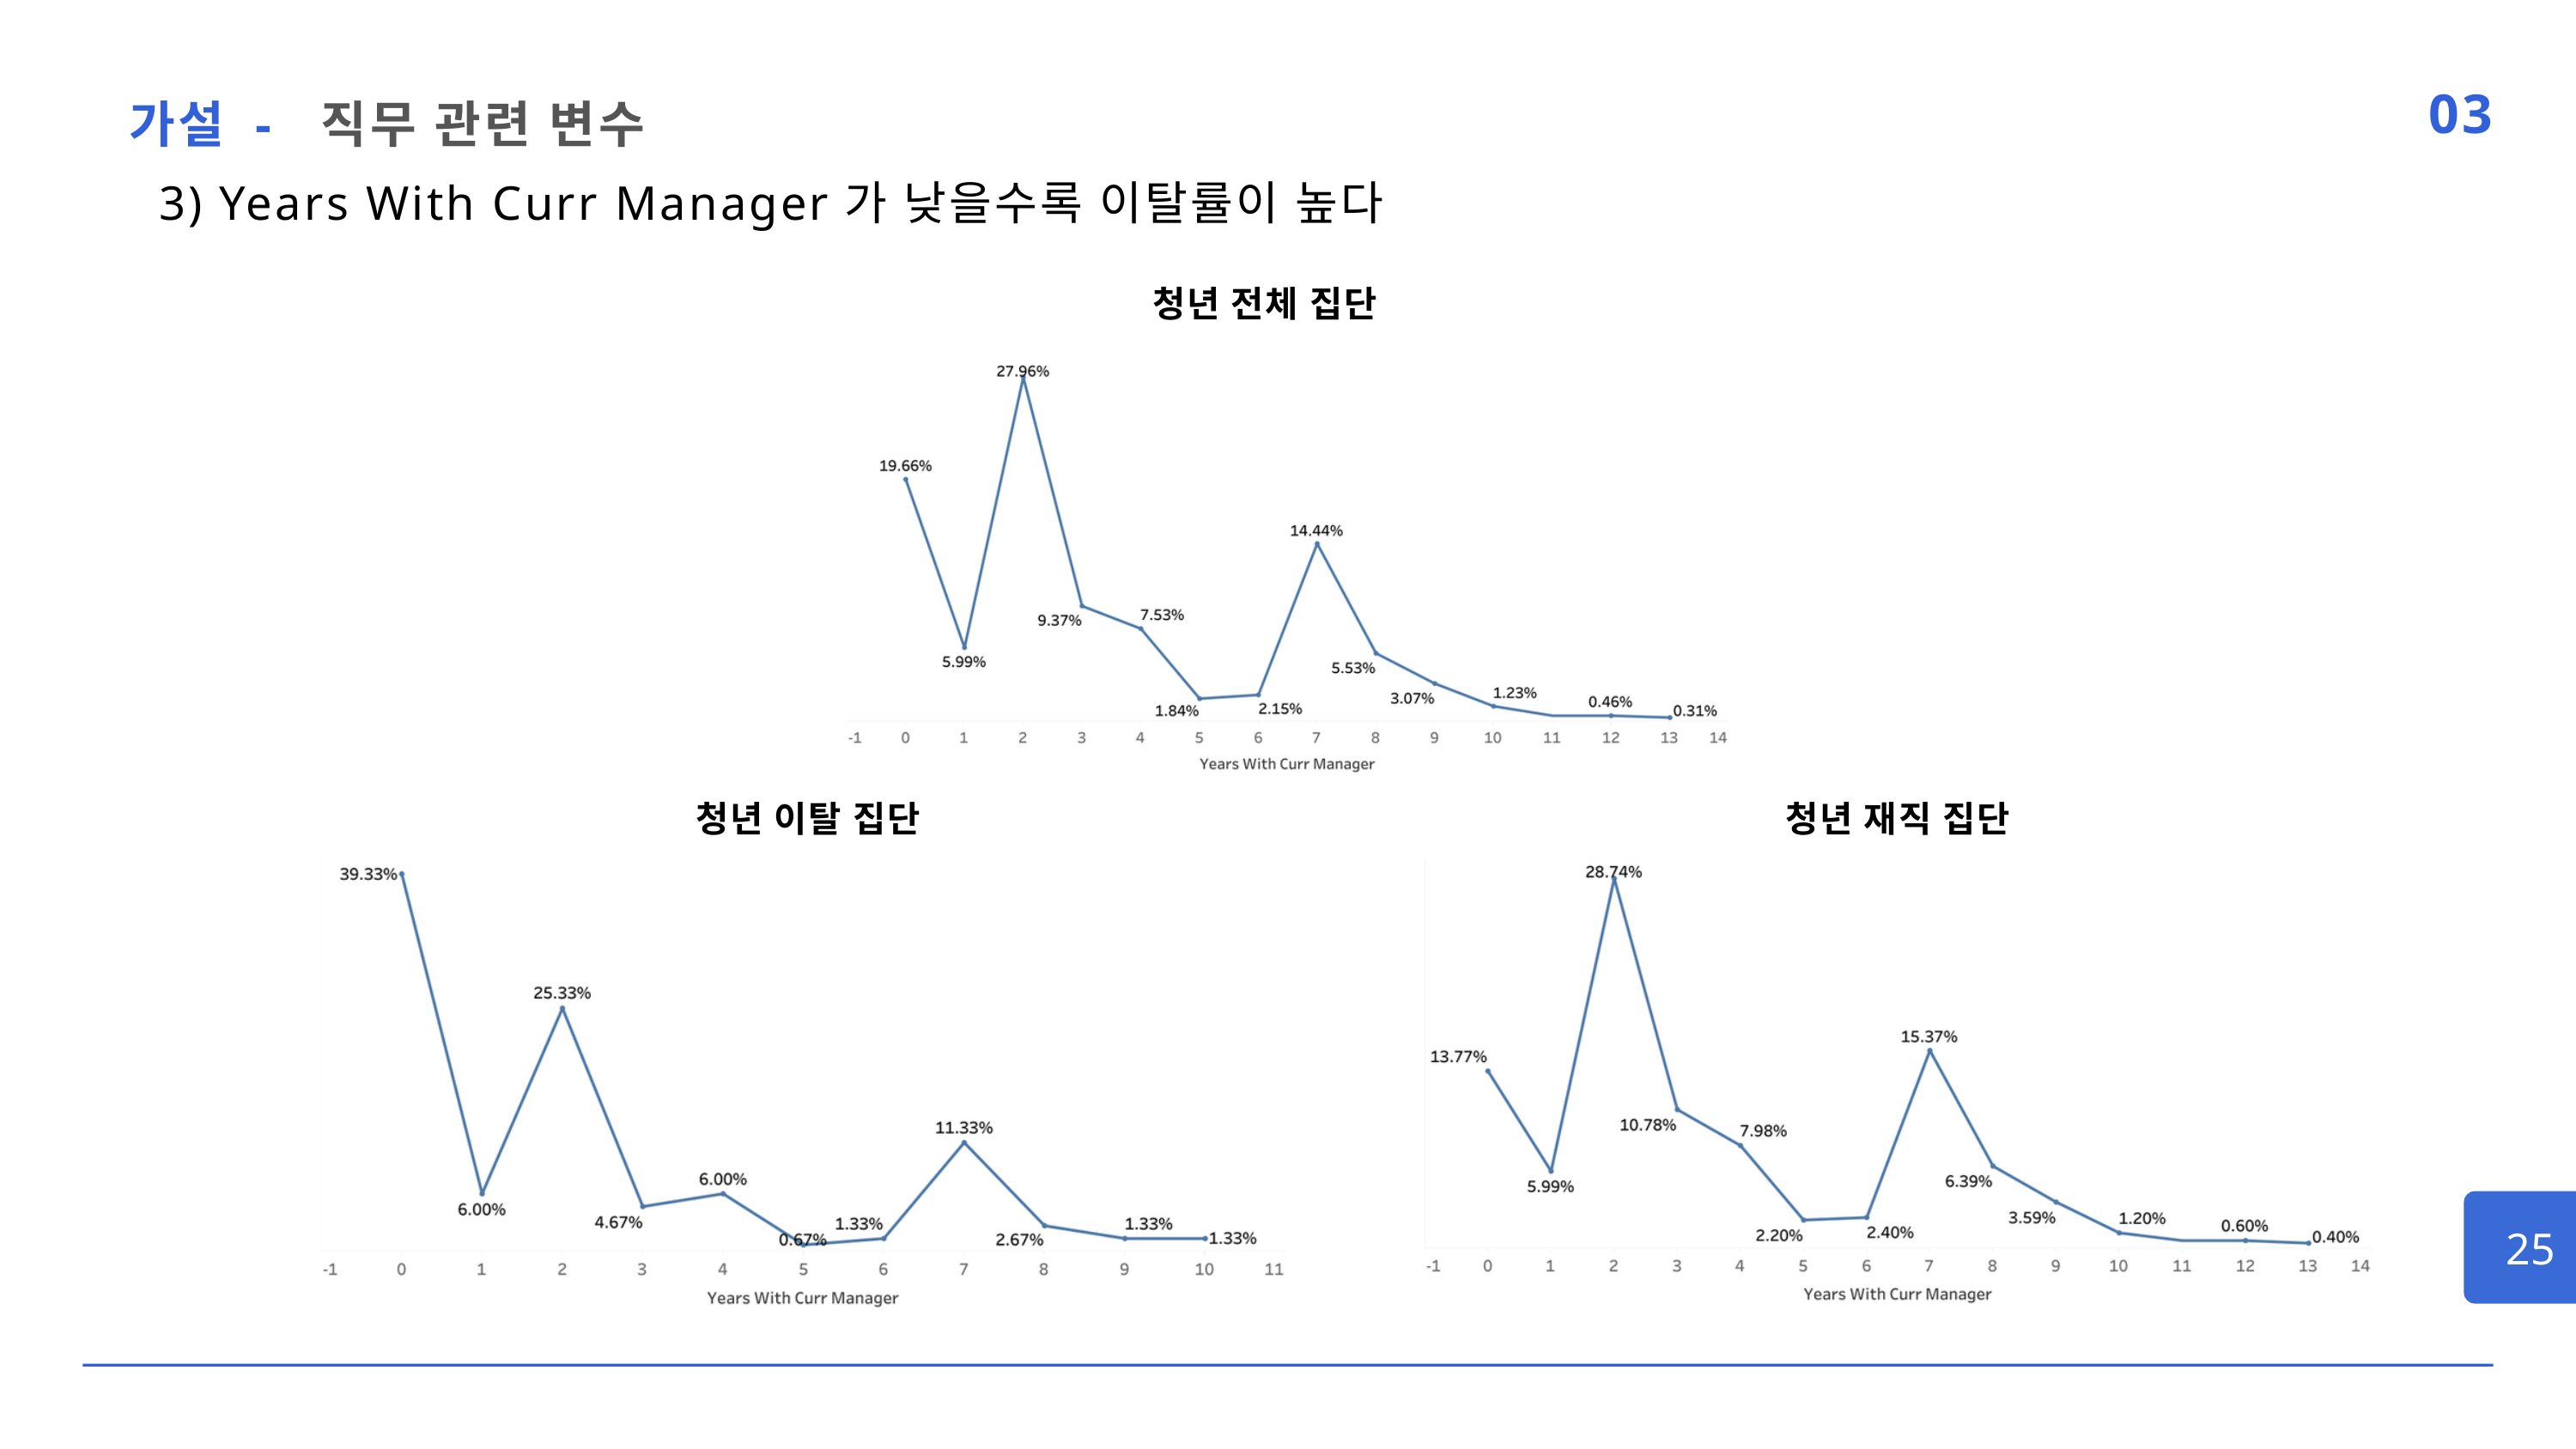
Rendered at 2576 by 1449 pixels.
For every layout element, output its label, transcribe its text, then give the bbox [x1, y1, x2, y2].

text_box [321, 855, 1285, 1315]
text_box [1425, 852, 2372, 1311]
text_box 03 [2093, 85, 2494, 145]
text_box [2464, 1191, 2576, 1304]
text_box [847, 351, 1728, 779]
text_box 청년 이탈 집단 [338, 808, 1278, 840]
text_box 3) Years With Curr Manager가 낮을수록 이탈률이 높다 [159, 170, 1580, 230]
text_box 청년 전체 집단 [795, 293, 1735, 324]
text_box 가설 - 직무 관련 변수 [129, 74, 1054, 153]
text_box 청년 재직 집단 [1428, 808, 2367, 840]
